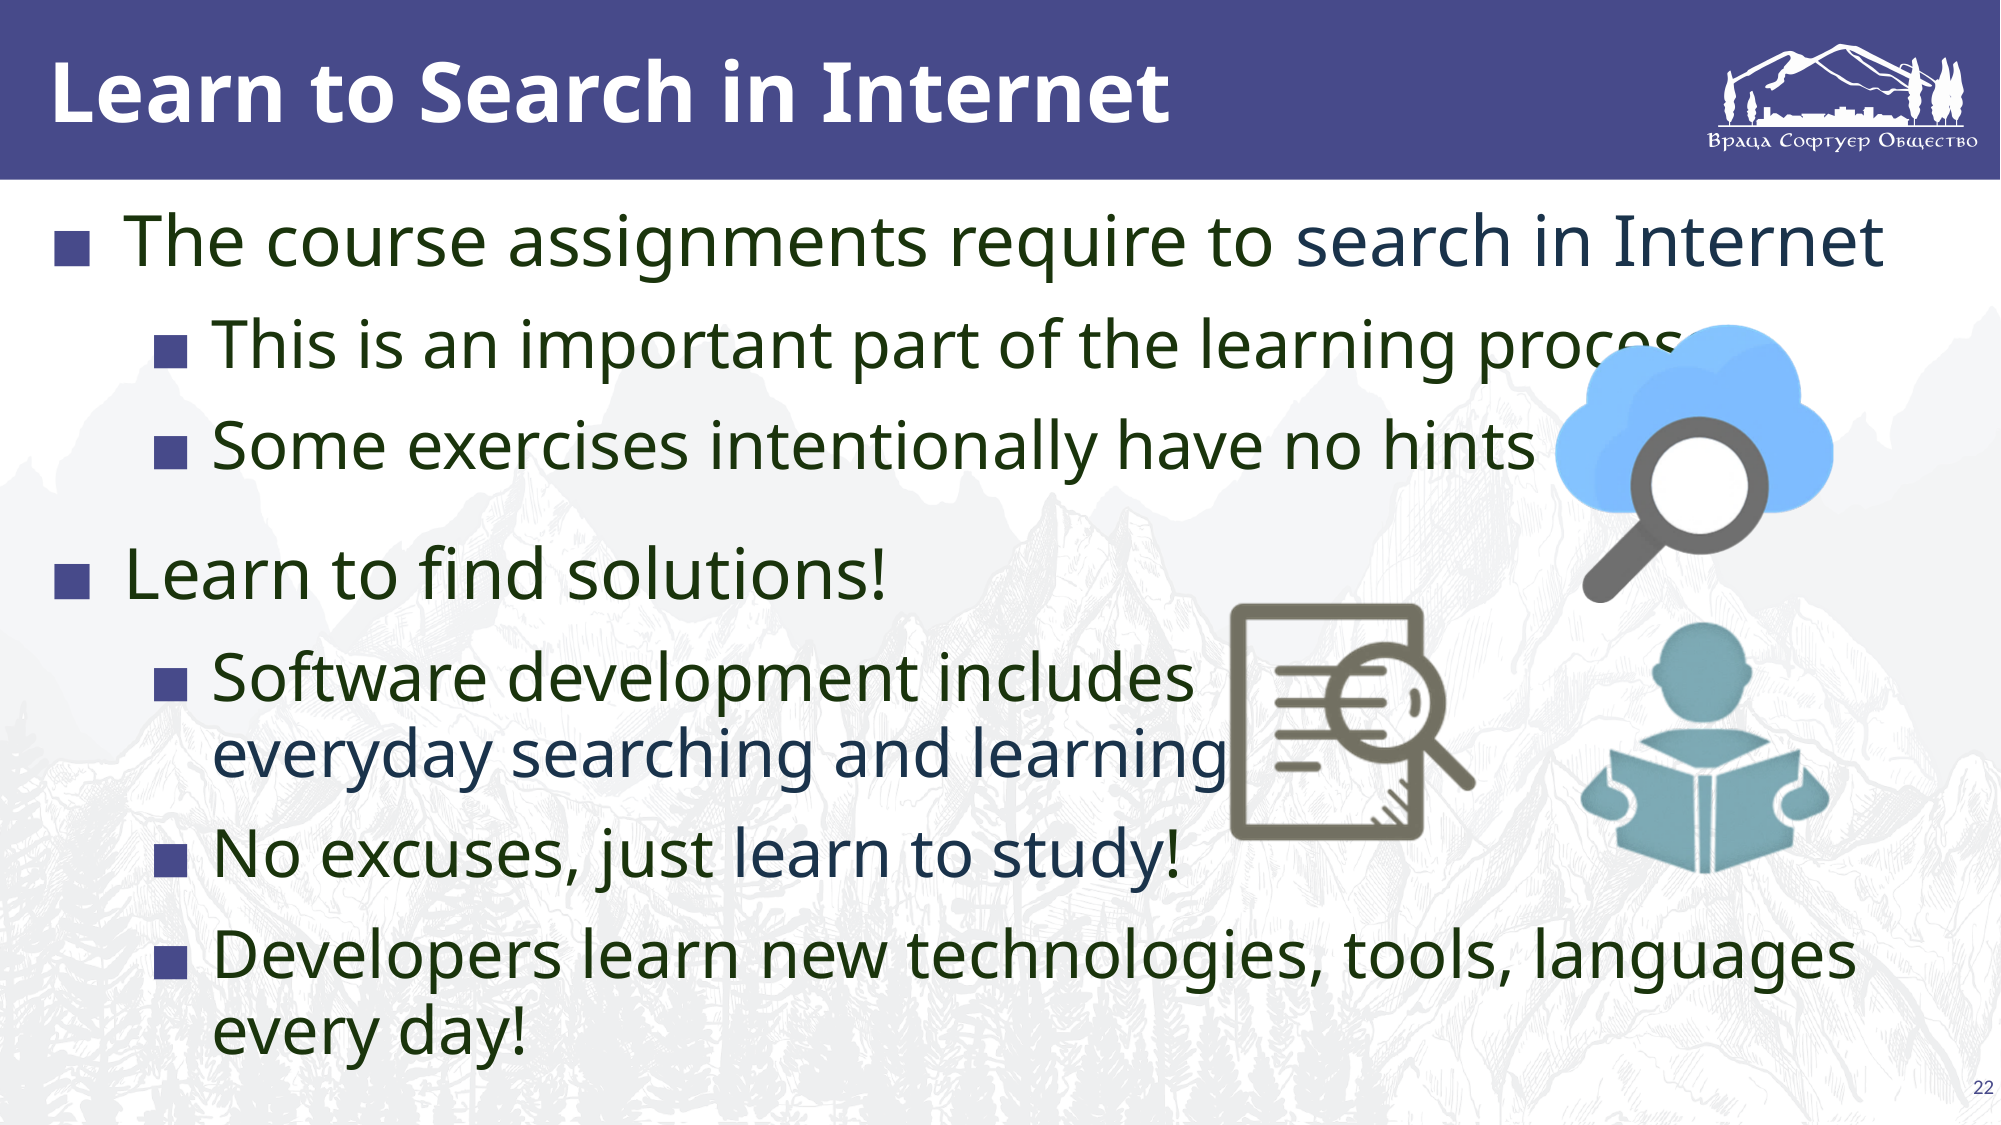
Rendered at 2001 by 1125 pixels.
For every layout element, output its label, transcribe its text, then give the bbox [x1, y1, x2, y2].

list The course assignments require to search in Internet This is an important part of the learning process Some exercises intentionally have no hints Learn to find solutions! Software development includes everyday searching and learning No excuses, just learn to study! Developers learn new technologies, tools, languages every day! [31, 196, 1970, 1050]
picture [1193, 562, 1513, 882]
picture [1703, 19, 1981, 165]
picture [1553, 324, 1836, 895]
slide_number 22 [1929, 1070, 2000, 1103]
title Learn to Search in Internet [31, 16, 1591, 162]
